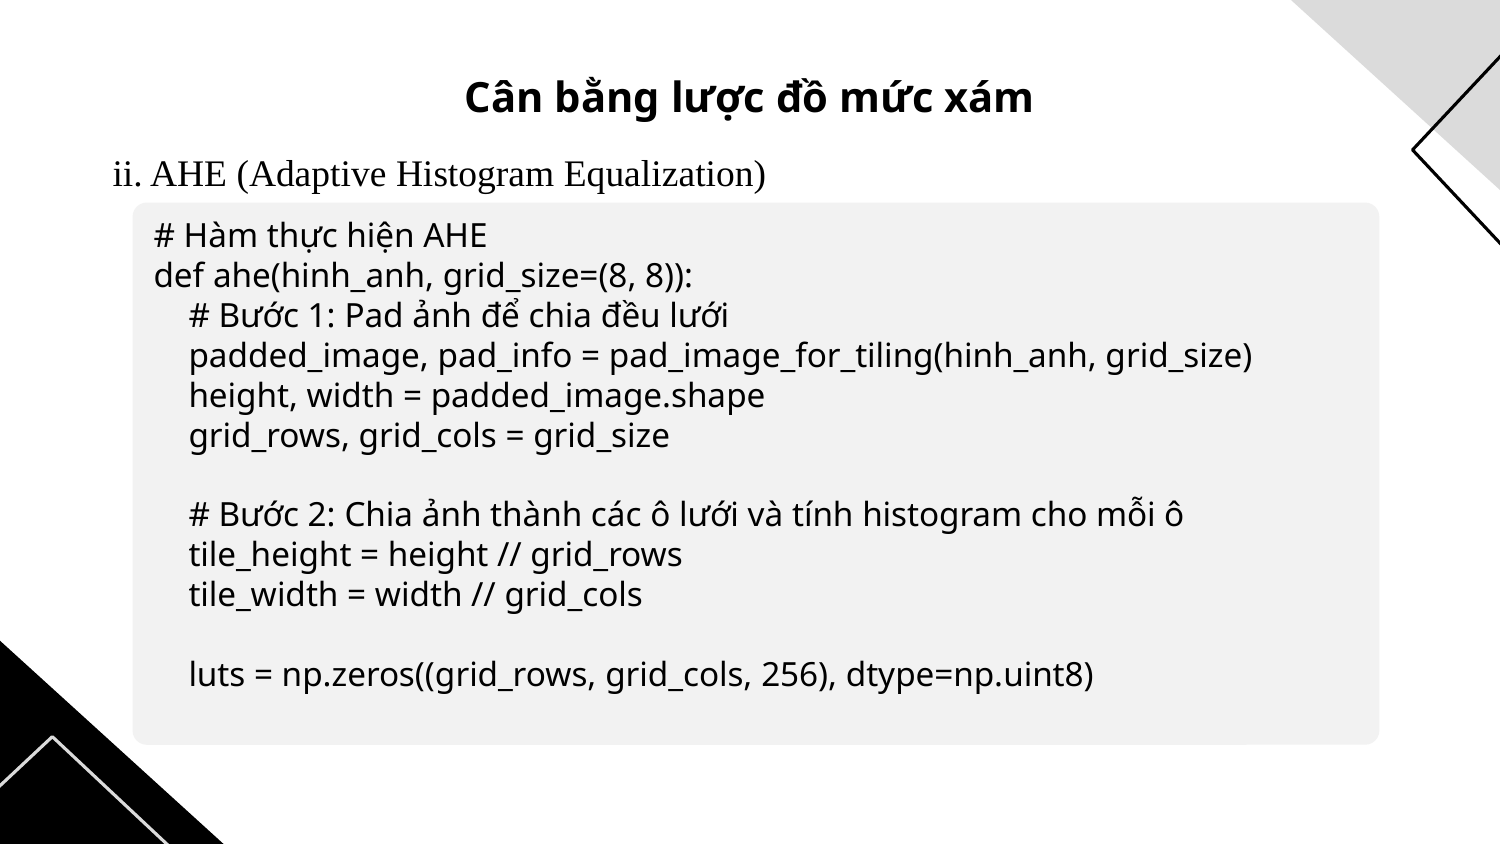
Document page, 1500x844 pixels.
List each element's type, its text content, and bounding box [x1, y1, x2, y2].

text_box # Hàm thực hiện AHE def ahe(hinh_anh, grid_size=(8, 8)): # Bước 1: Pad ảnh để chia đều lưới padded_image, pad_info = pad_image_for_tiling(hinh_anh, grid_size) height, width = padded_image.shape grid_rows, grid_cols = grid_size # Bước 2: Chia ảnh thành các ô lưới và tính histogram cho mỗi ô tile_height = height // grid_rows tile_width = width // grid_cols luts = np.zeros((grid_rows, grid_cols, 256), dtype=np.uint8) [132, 202, 1380, 745]
text_box ii. AHE (Adaptive Histogram Equalization) [97, 142, 1179, 202]
title Cân bằng lược đồ mức xám [411, 55, 1089, 142]
